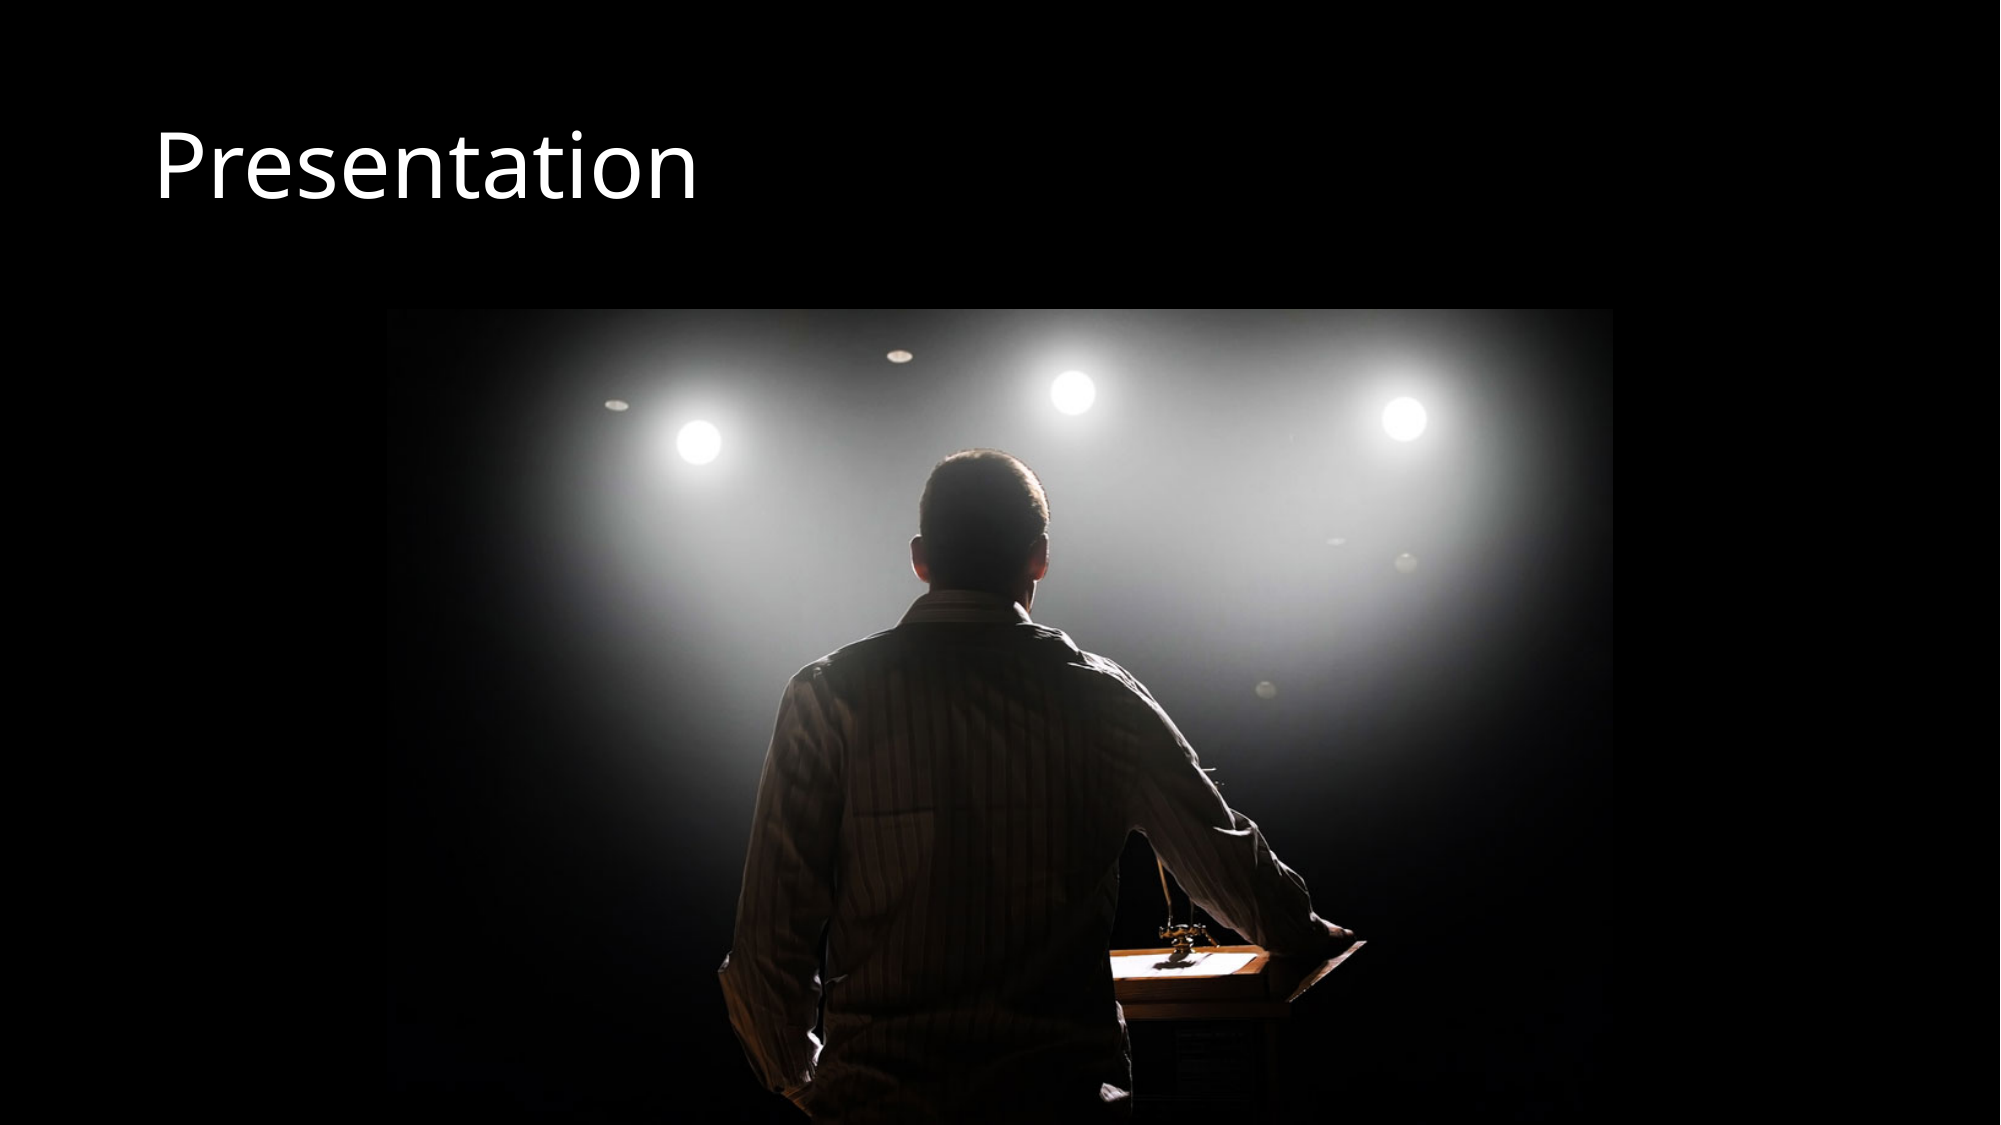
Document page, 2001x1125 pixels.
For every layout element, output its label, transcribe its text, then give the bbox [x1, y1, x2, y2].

title Presentation [137, 59, 1863, 278]
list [387, 309, 1613, 1125]
